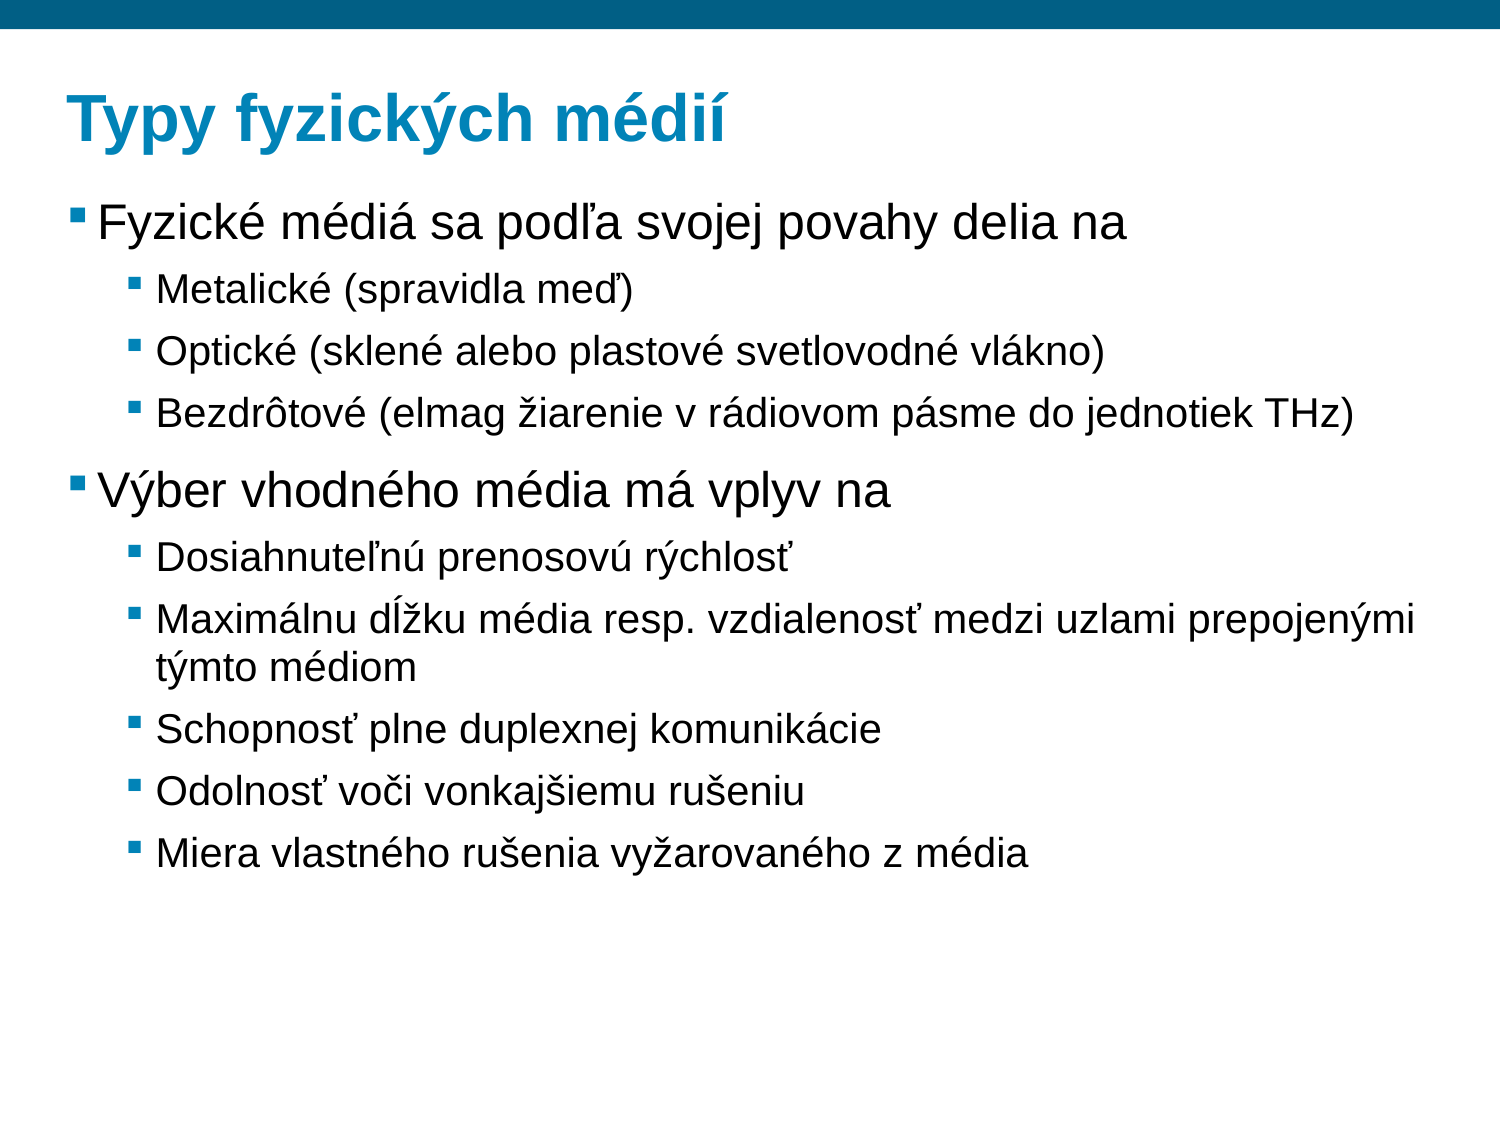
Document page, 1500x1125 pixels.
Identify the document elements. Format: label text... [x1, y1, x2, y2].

list Fyzické médiá sa podľa svojej povahy delia na Metalické (spravidla meď) Optické (sklené alebo plastové svetlovodné vlákno) Bezdrôtové (elmag žiarenie v rádiovom pásme do jednotiek THz) Výber vhodného média má vplyv na Dosiahnuteľnú prenosovú rýchlosť Maximálnu dĺžku média resp. vzdialenosť medzi uzlami prepojenými týmto médiom Schopnosť plne duplexnej komunikácie Odolnosť voči vonkajšiemu rušeniu Miera vlastného rušenia vyžarovaného z média [53, 187, 1447, 1075]
title Typy fyzických médií [53, 50, 1447, 163]
